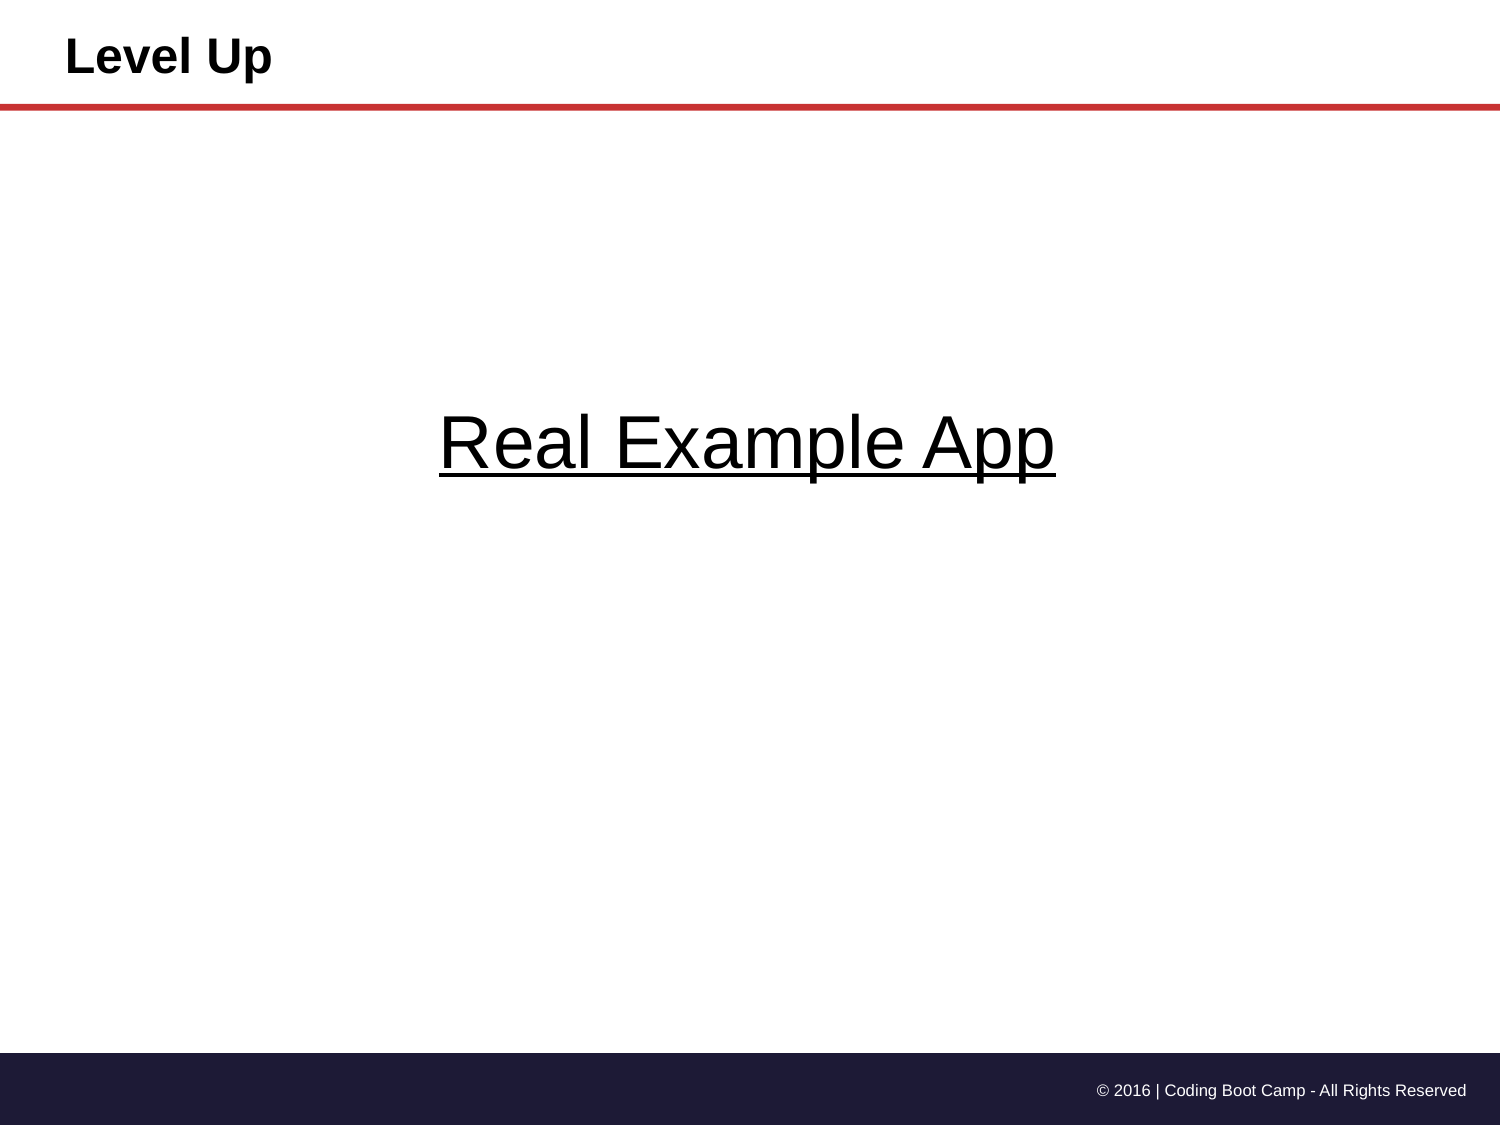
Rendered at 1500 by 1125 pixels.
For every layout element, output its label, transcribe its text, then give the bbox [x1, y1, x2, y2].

text_box Real Example App [72, 386, 1423, 510]
text_box Level Up [50, 16, 888, 91]
